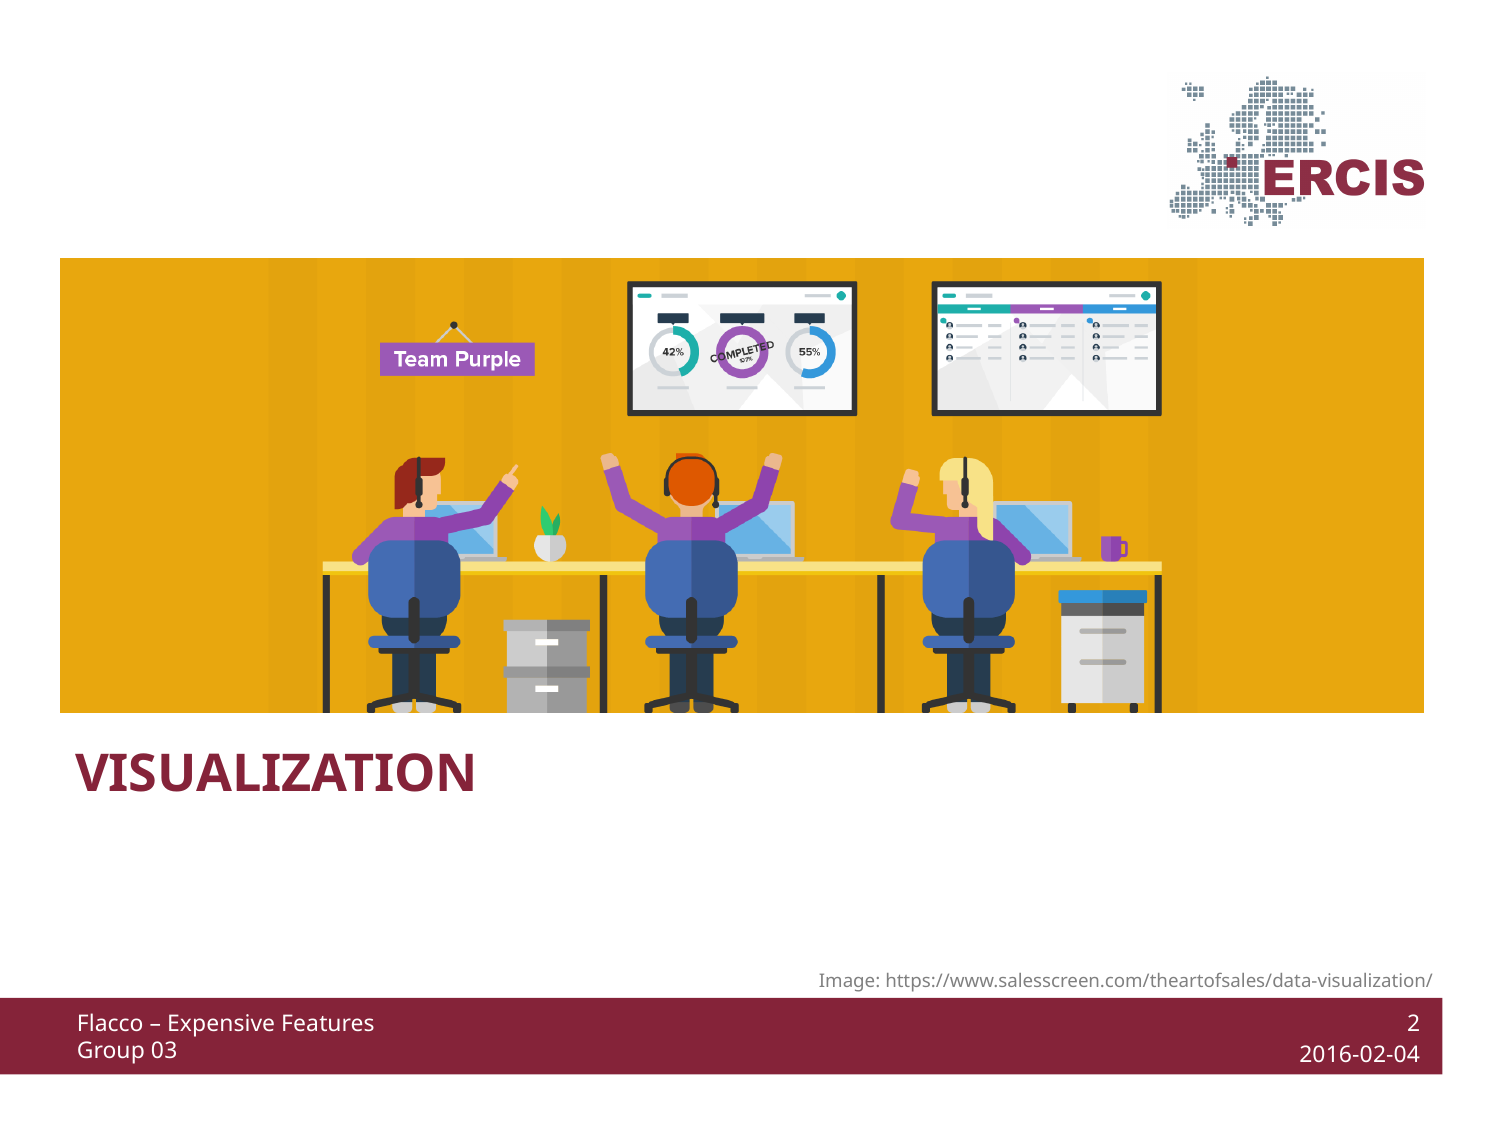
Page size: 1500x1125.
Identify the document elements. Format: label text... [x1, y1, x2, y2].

list Visualization [60, 731, 1424, 811]
text_box Image: https://www.salesscreen.com/theartofsales/data-visualization/ [430, 961, 1447, 999]
picture [59, 258, 1424, 714]
picture [1167, 72, 1426, 229]
